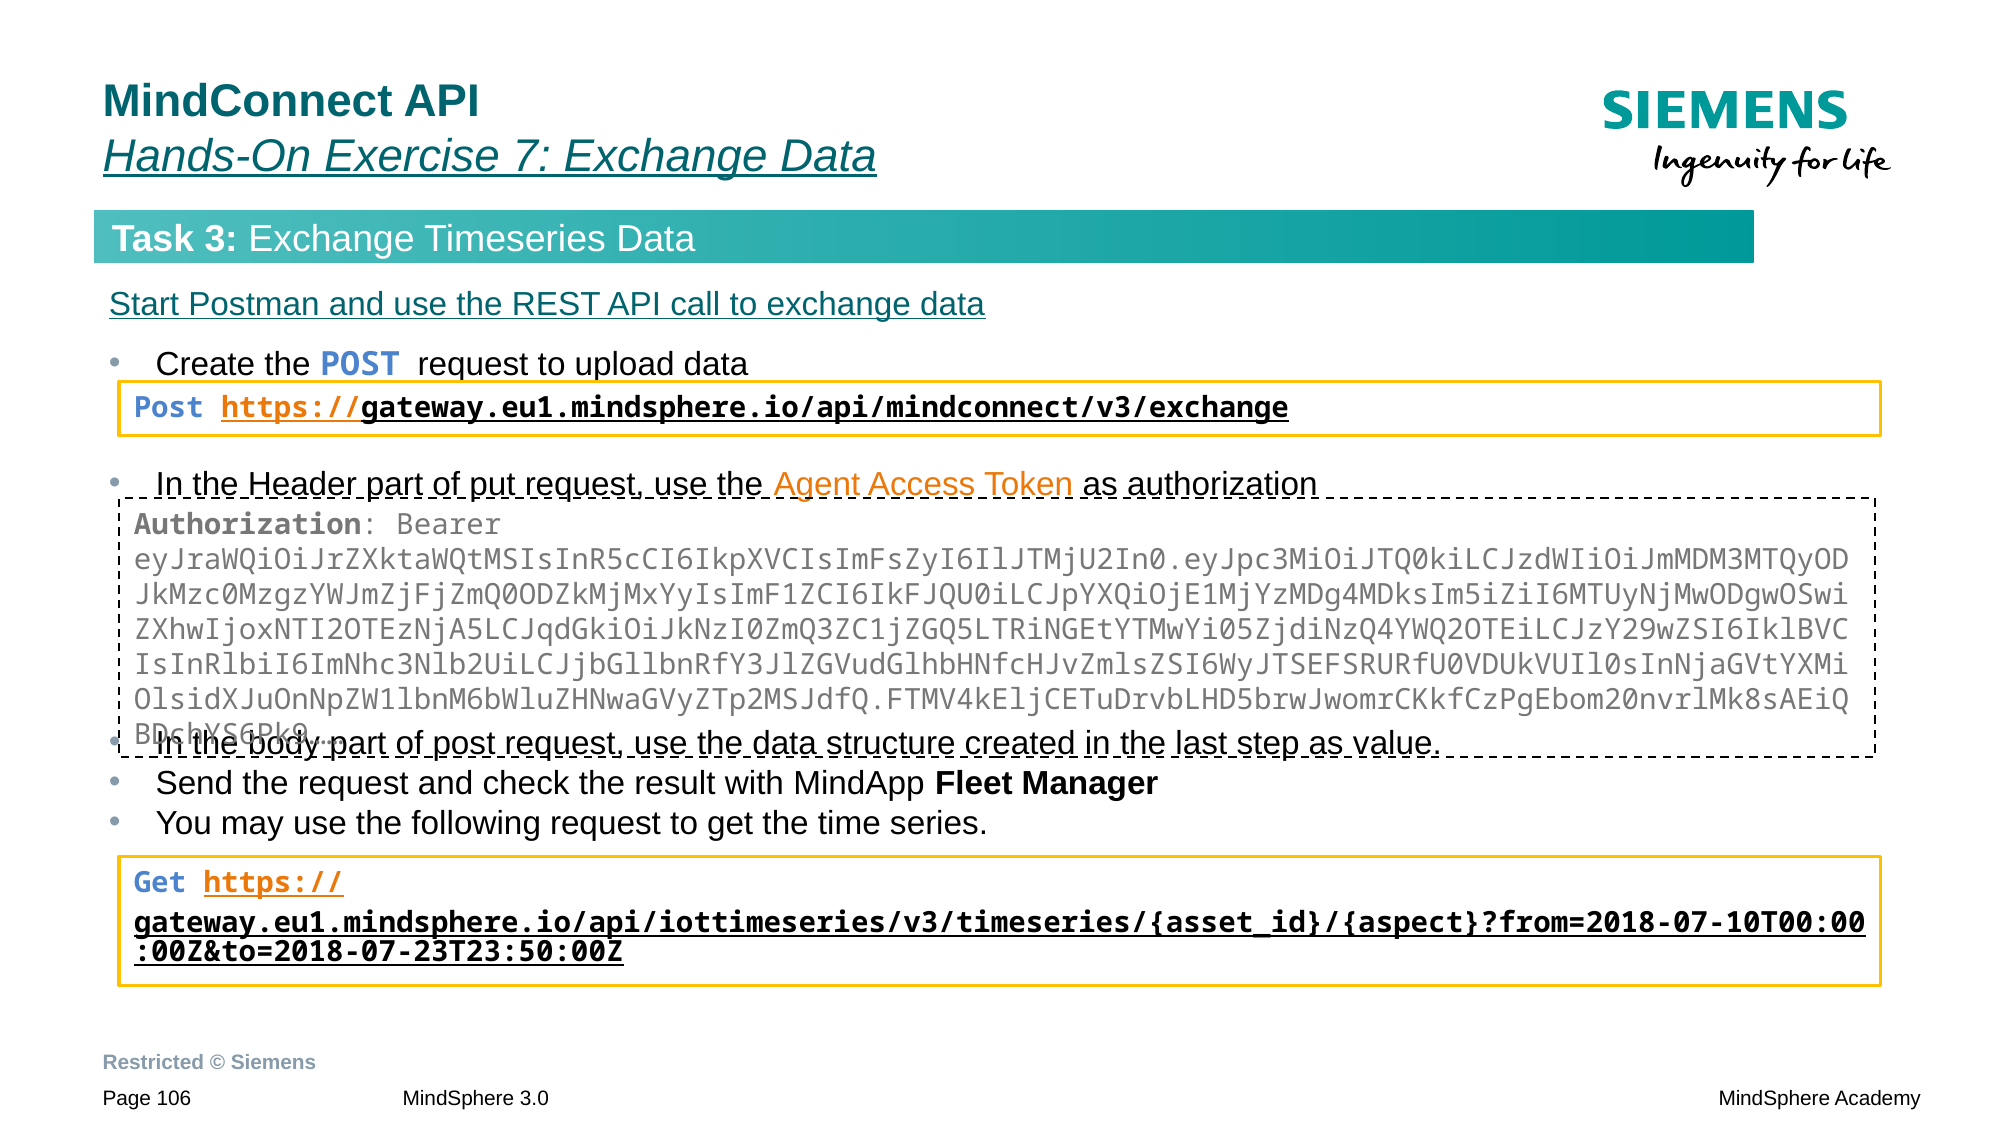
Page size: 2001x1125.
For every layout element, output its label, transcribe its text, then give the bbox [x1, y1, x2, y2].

text_box Task 3: Exchange Timeseries Data [92, 208, 1756, 265]
text_box Get https://gateway.eu1.mindsphere.io/api/iottimeseries/v3/timeseries/{asset_id}/{aspect}?from=2018-07-10T00:00:00Z&to=2018-07-23T23:50:00Z [118, 856, 1881, 986]
text_box Authorization: Bearer eyJraWQiOiJrZXktaWQtMSIsInR5cCI6IkpXVCIsImFsZyI6IlJTMjU2In0.eyJpc3MiOiJTQ0kiLCJzdWIiOiJmMDM3MTQyODJkMzc0MzgzYWJmZjFjZmQ0ODZkMjMxYyIsImF1ZCI6IkFJQU0iLCJpYXQiOjE1MjYzMDg4MDksIm5iZiI6MTUyNjMwODgwOSwiZXhwIjoxNTI2OTEzNjA5LCJqdGkiOiJkNzI0ZmQ3ZC1jZGQ5LTRiNGEtYTMwYi05ZjdiNzQ4YWQ2OTEiLCJzY29wZSI6IklBVCIsInRlbiI6ImNhc3Nlb2UiLCJjbGllbnRfY3JlZGVudGlhbHNfcHJvZmlsZSI6WyJTSEFSRURfU0VDUkVUIl0sInNjaGVtYXMiOlsidXJuOnNpZW1lbnM6bWluZHNwaGVyZTp2MSJdfQ.FTMV4kEljCETuDrvbLHD5brwJwomrCKkfCzPgEbom20nvrlMk8sAEiQBDchYS6Pk9…… [118, 497, 1875, 758]
title MindConnect API Hands-On Exercise 7: Exchange Data [0, 0, 2000, 237]
text_box Post https://gateway.eu1.mindsphere.io/api/mindconnect/v3/exchange [118, 381, 1881, 436]
text_box Start Postman and use the REST API call to exchange data Create the POST request to upload data In the Header part of put request, use the Agent Access Token as authorization In the body part of post request, use the data structure created in the last step as value. Send the request and check the result with MindApp Fleet Manager You may use the following request to get the time series. Note the returned message [94, 254, 2000, 1038]
